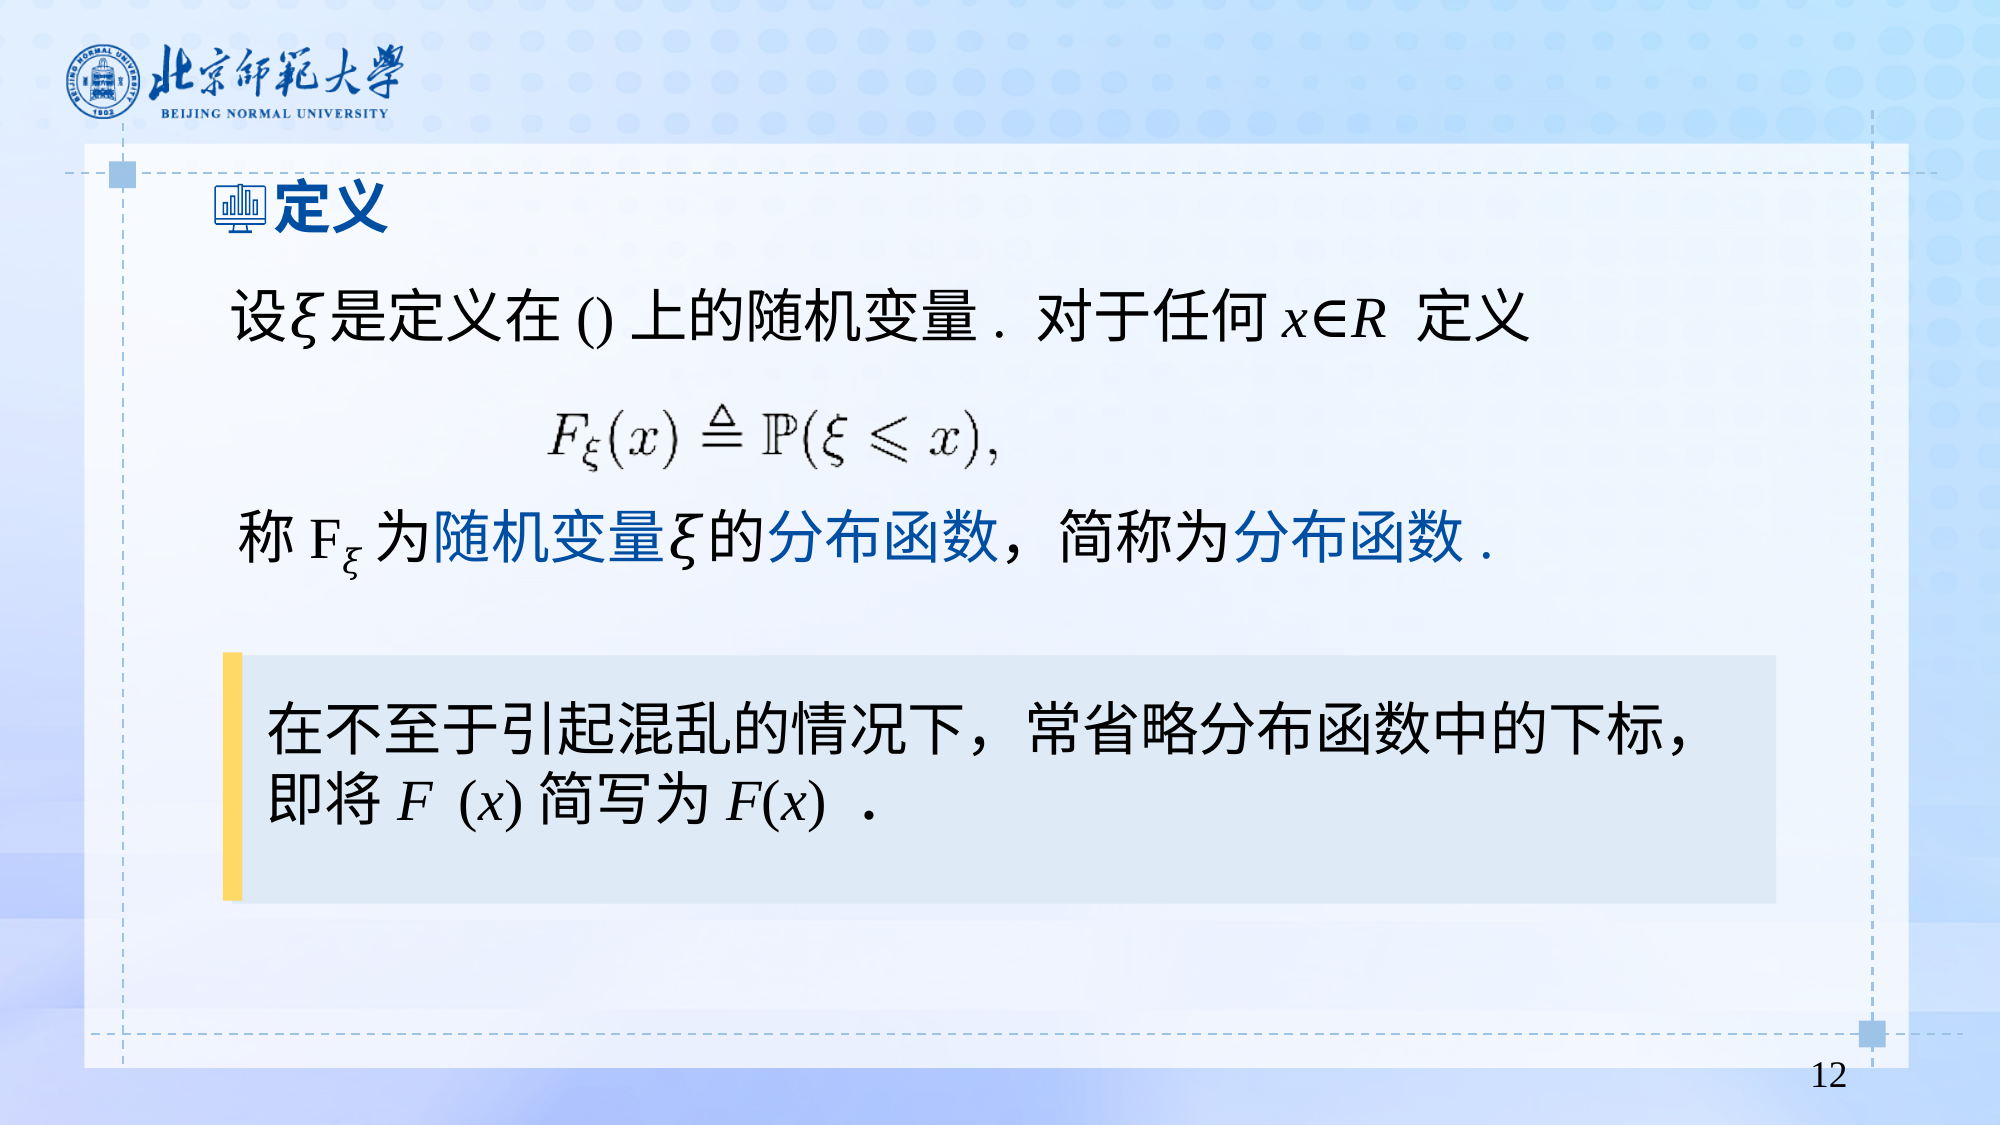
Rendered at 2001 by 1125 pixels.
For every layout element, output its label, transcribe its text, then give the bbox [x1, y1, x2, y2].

text_box 定义 [258, 162, 1131, 248]
text_box 称F𝜉为随机变量𝜉的分布函数，简称为分布函数. [222, 492, 1777, 588]
slide_number 12 [1412, 1042, 1863, 1103]
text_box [201, 183, 1074, 344]
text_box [222, 652, 1777, 916]
picture [0, 0, 2000, 1125]
